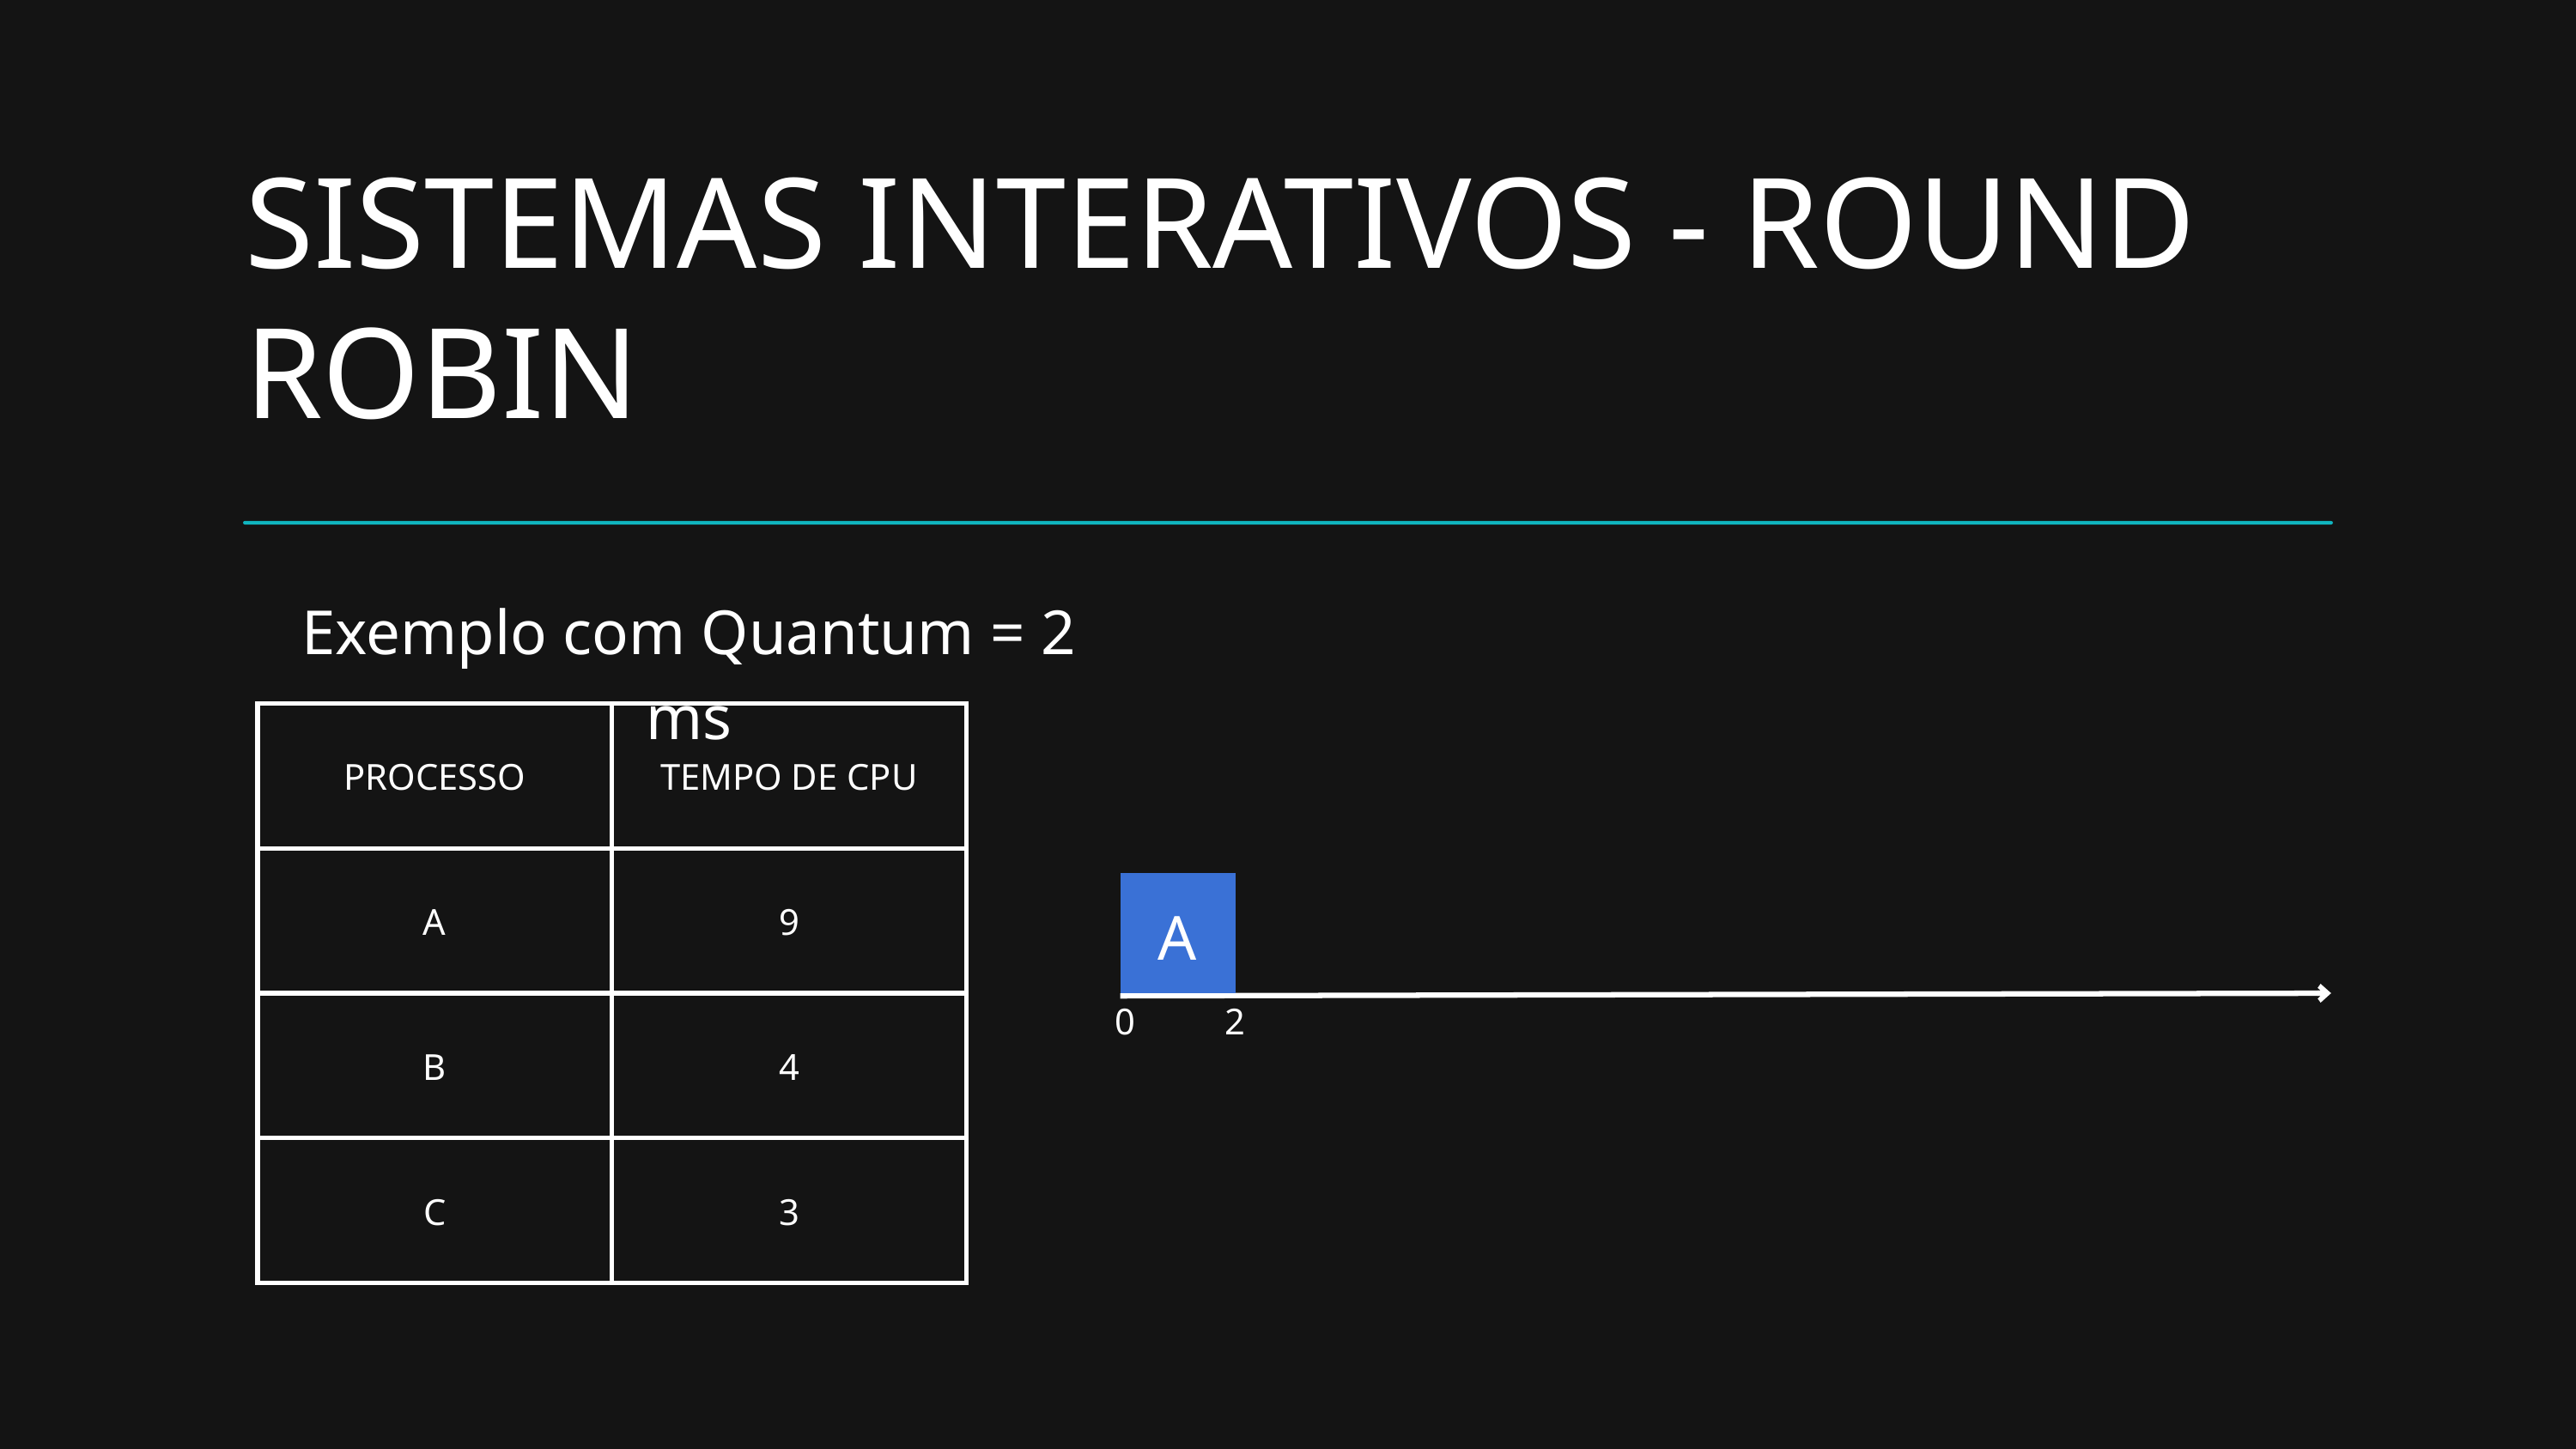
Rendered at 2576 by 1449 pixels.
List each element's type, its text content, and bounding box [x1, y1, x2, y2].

table_cell 9 [614, 851, 964, 991]
text_box [1246, 986, 2331, 1000]
text_box 0 [1115, 991, 1136, 1042]
table_cell 3 [614, 1140, 964, 1281]
text_box 2 [1224, 991, 1246, 1042]
table_cell 4 [614, 996, 964, 1136]
table_header TEMPO DE CPU [614, 752, 964, 846]
table_cell B [260, 996, 610, 1136]
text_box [1120, 872, 1236, 994]
table_header PROCESSO [260, 752, 610, 846]
table_cell C [260, 1140, 610, 1281]
text_box Exemplo com Quantum = 2 ms [252, 713, 1126, 752]
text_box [244, 144, 2331, 704]
table_cell A [260, 851, 610, 991]
